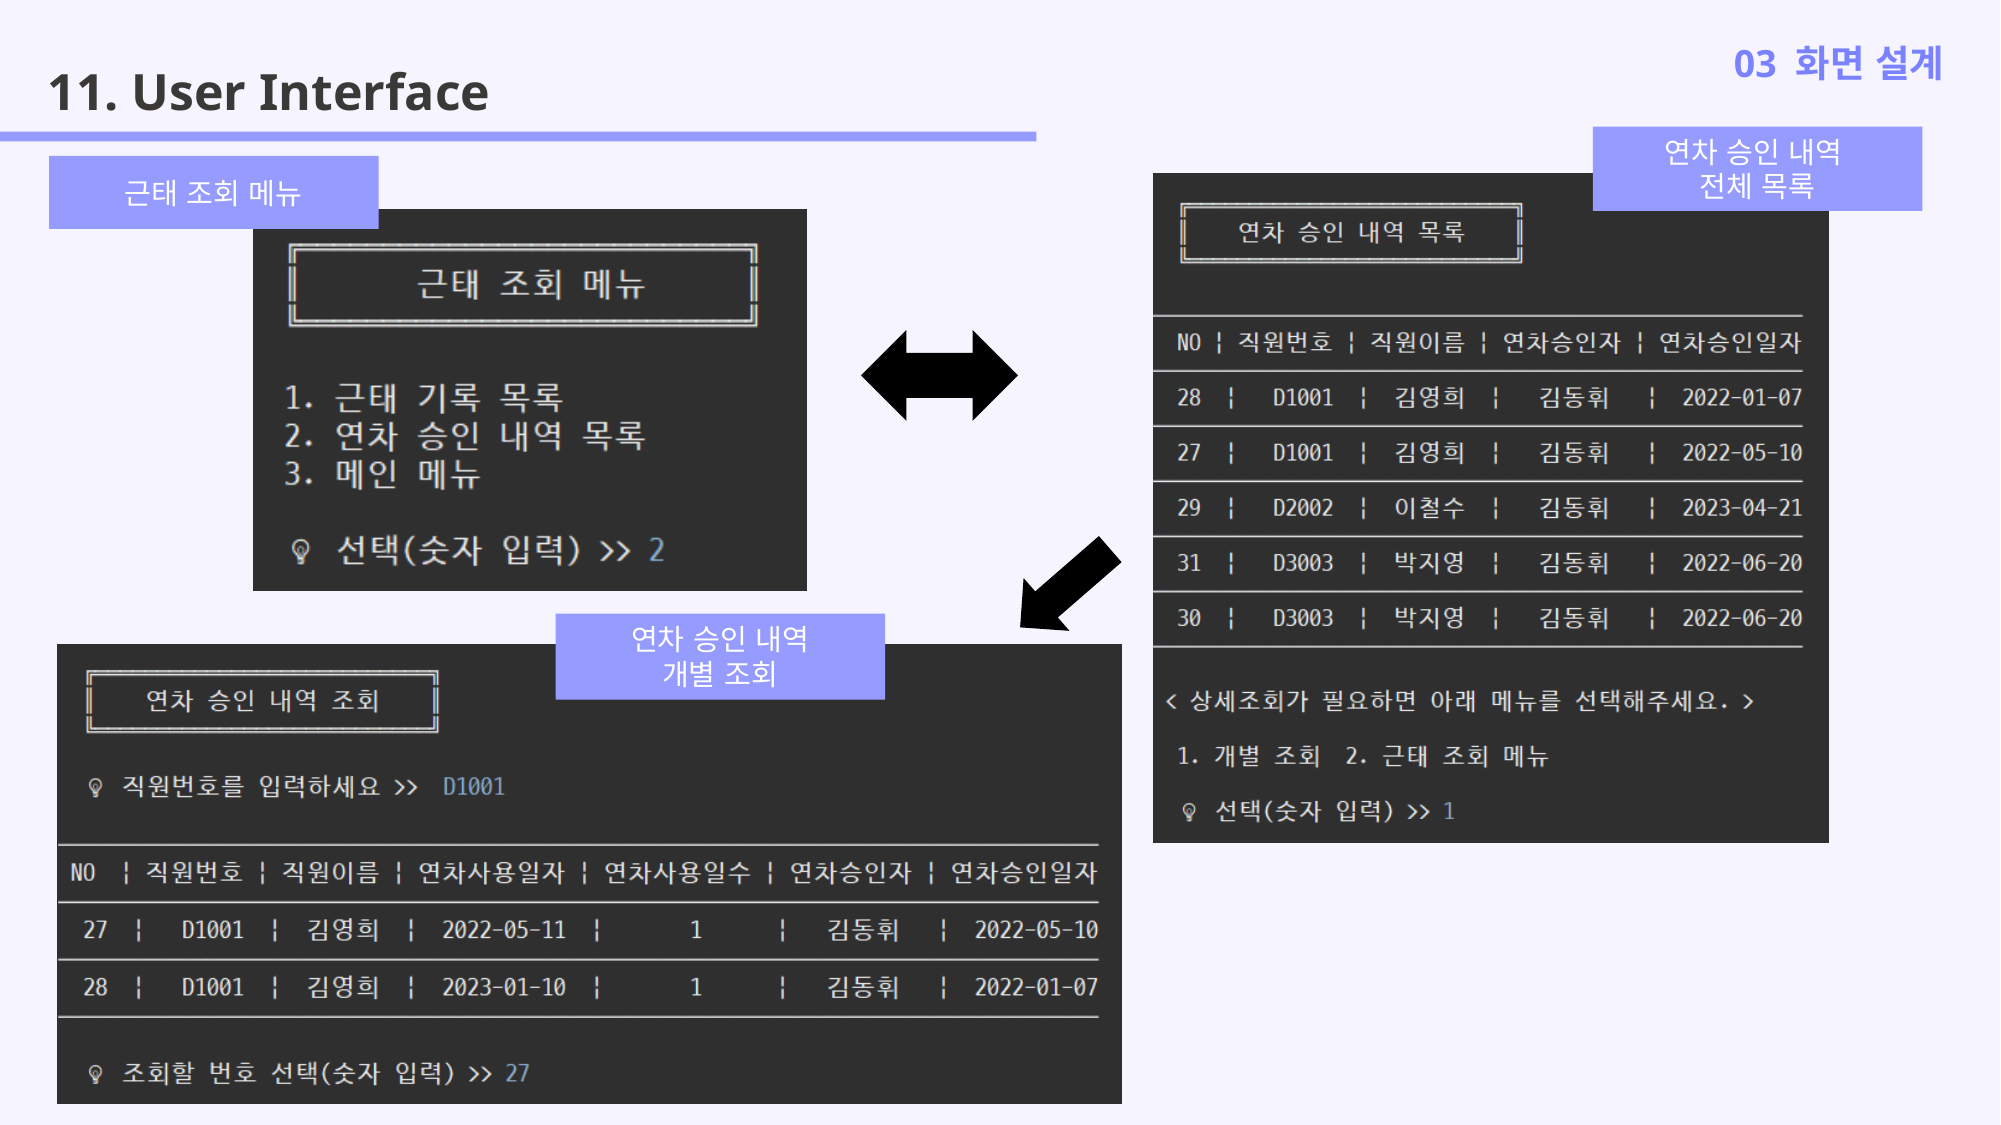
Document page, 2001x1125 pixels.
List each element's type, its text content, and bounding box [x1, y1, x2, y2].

text_box 연차 승인 내역 전체 목록 [1592, 126, 1923, 212]
picture [1153, 173, 1829, 844]
text_box [1020, 536, 1122, 631]
text_box 연차 승인 내역 개별 조회 [554, 613, 886, 644]
text_box [860, 329, 1019, 421]
text_box 11. User Interface [32, 53, 878, 129]
picture [253, 209, 807, 591]
text_box [0, 131, 1037, 142]
picture [57, 644, 1122, 1104]
text_box 근태 조회 메뉴 [48, 155, 380, 230]
text_box 03 화면 설계 [1509, 32, 1959, 92]
